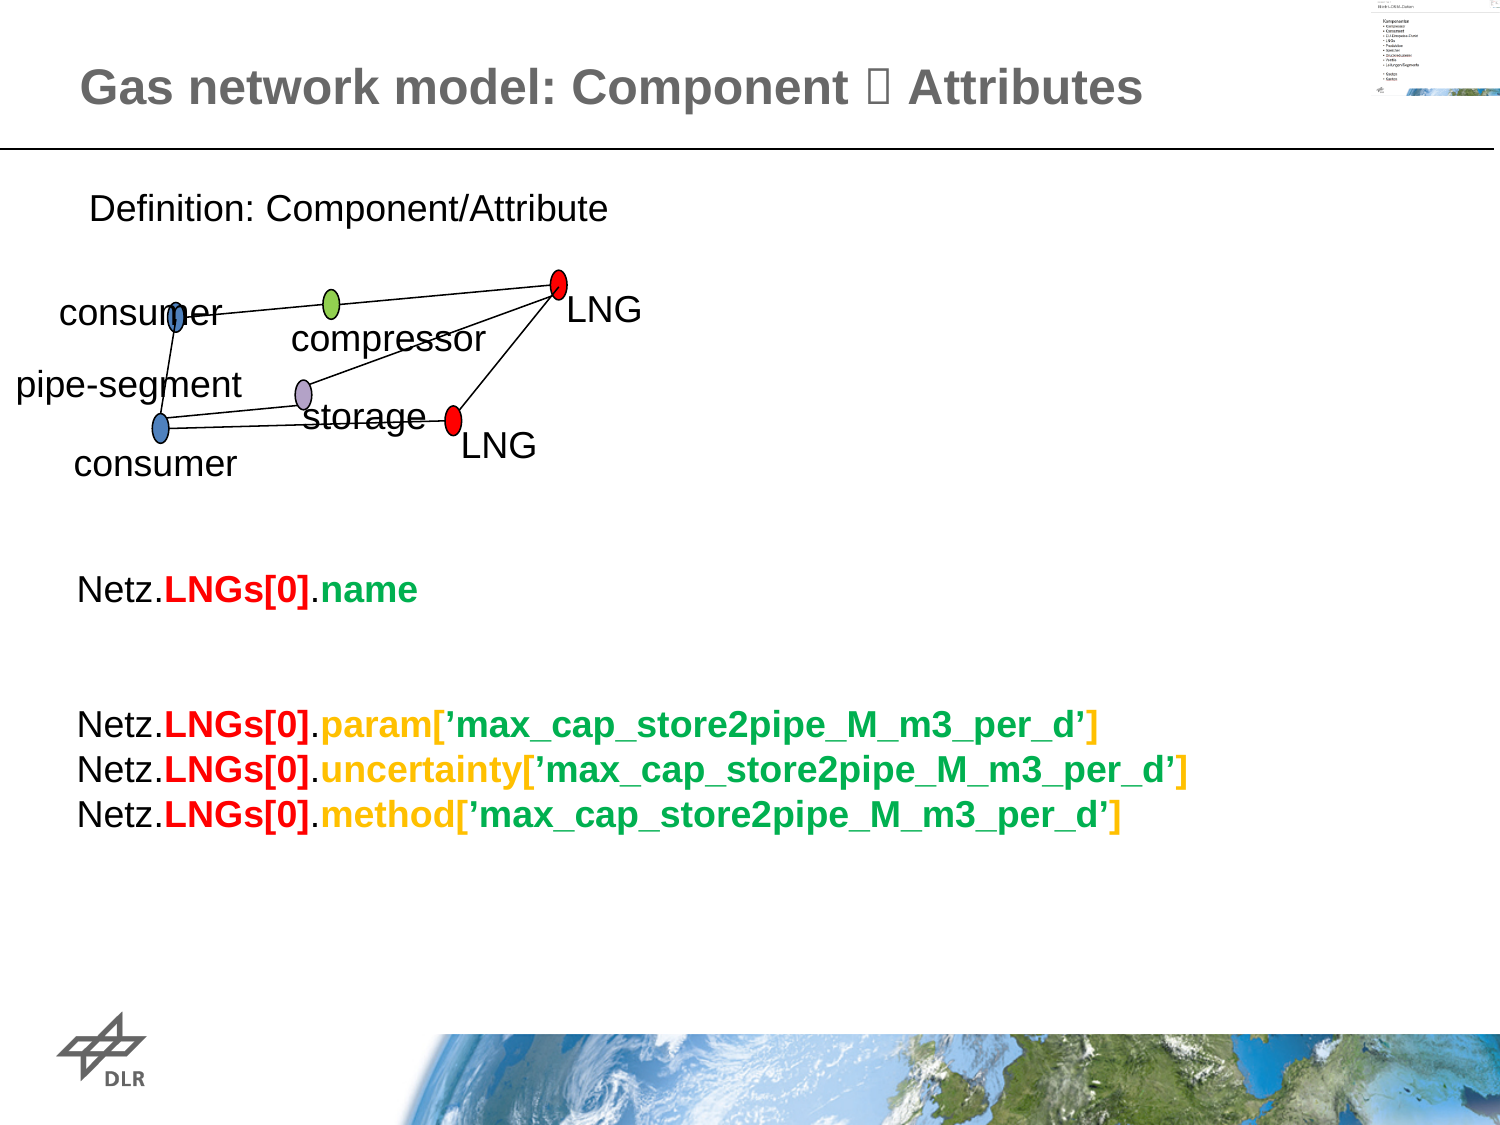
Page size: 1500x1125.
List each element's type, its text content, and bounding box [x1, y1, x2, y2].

picture [1371, 0, 1500, 97]
text_box Netz.LNGs[0].name Netz.LNGs[0].param[’max_cap_store2pipe_M_m3_per_d’] Netz.LNGs[0].uncertainty[’max_cap_store2pipe_M_m3_per_d’] Netz.LNGs[0].method[’max_cap_store2pipe_M_m3_per_d’] [76, 565, 1459, 926]
text_box Definition: Component/Attribute [88, 184, 610, 230]
text_box Gas network model: Component  Attributes [79, 54, 1421, 138]
picture [0, 1007, 1500, 1125]
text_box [50, 269, 632, 456]
